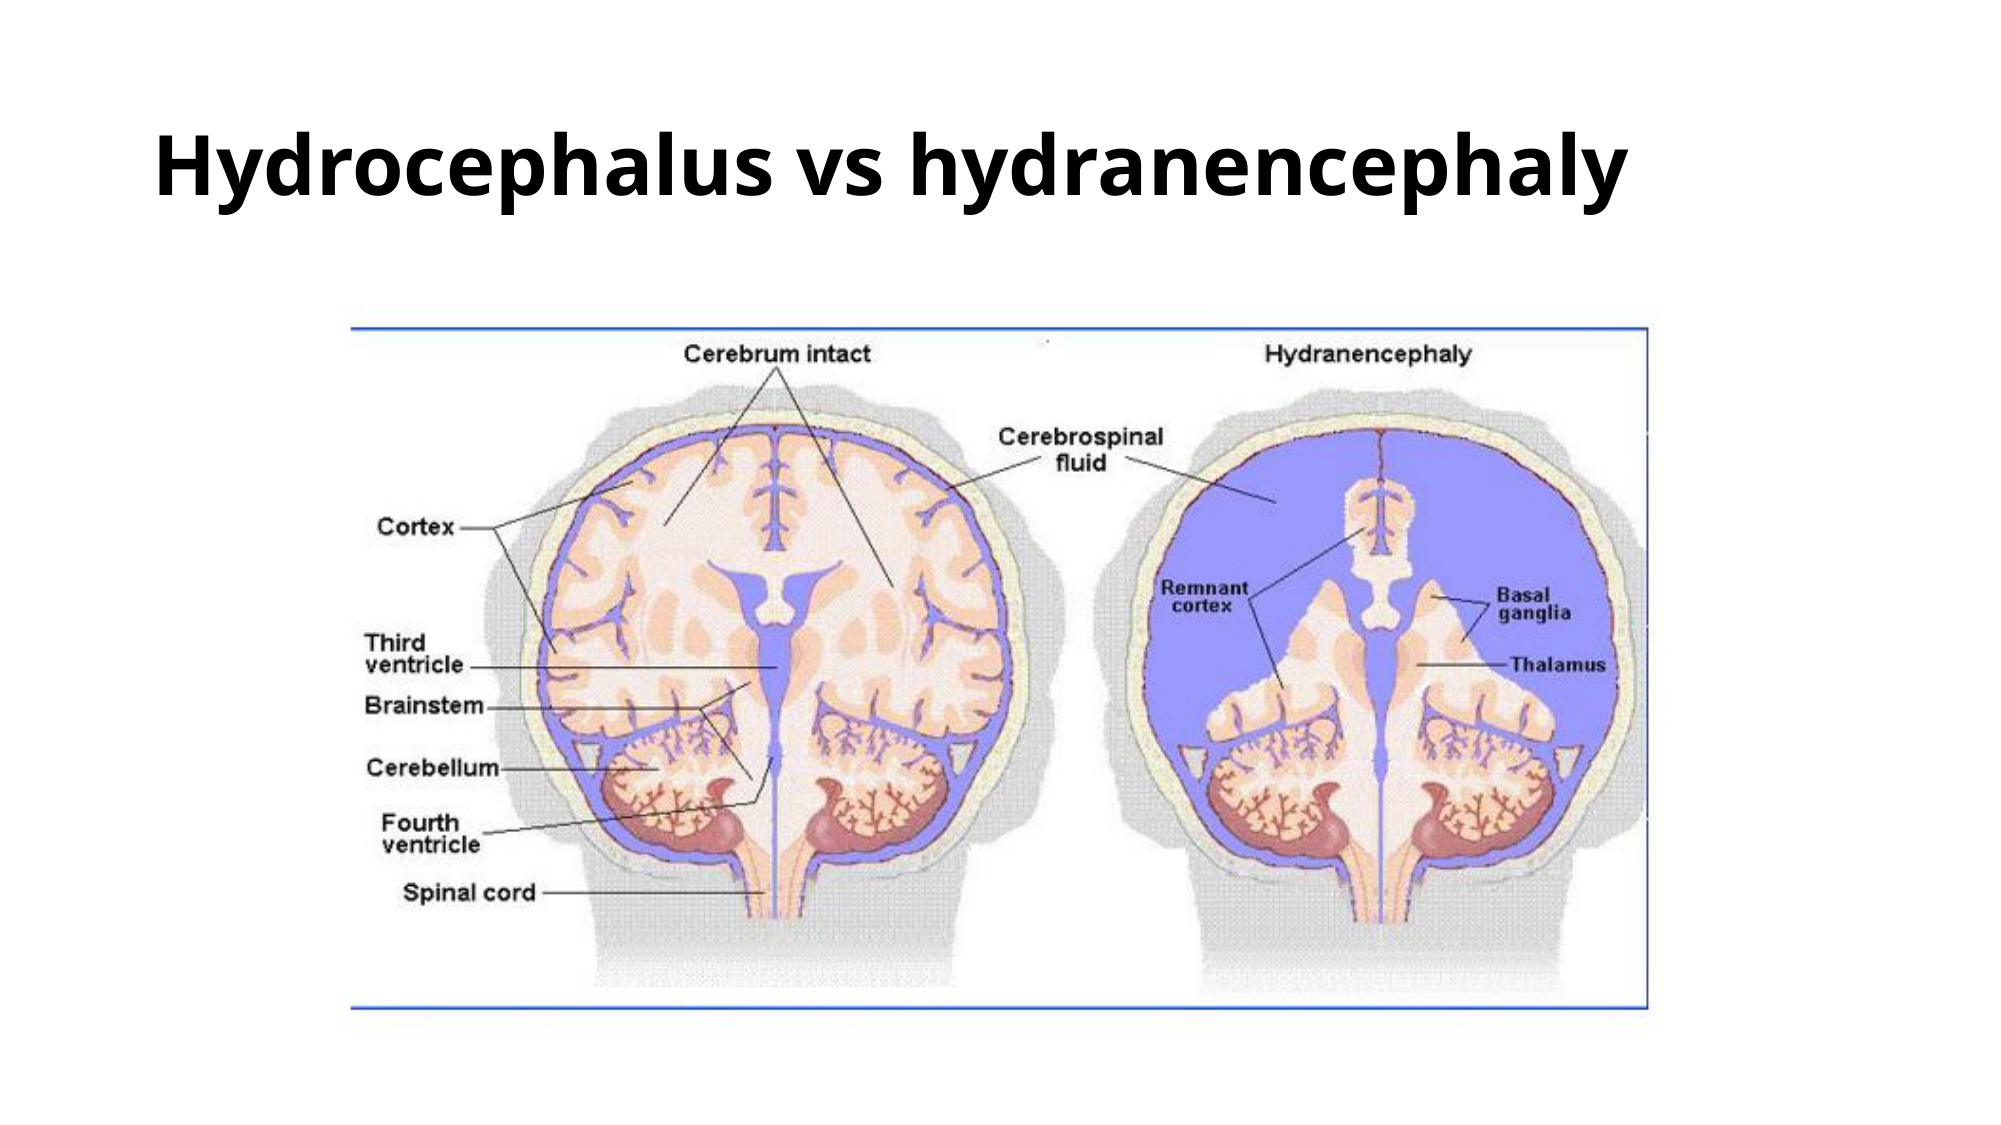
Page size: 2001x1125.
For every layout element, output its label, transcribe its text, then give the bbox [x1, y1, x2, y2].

title Hydrocephalus vs hydranencephaly [137, 59, 1863, 278]
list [336, 305, 1664, 1050]
